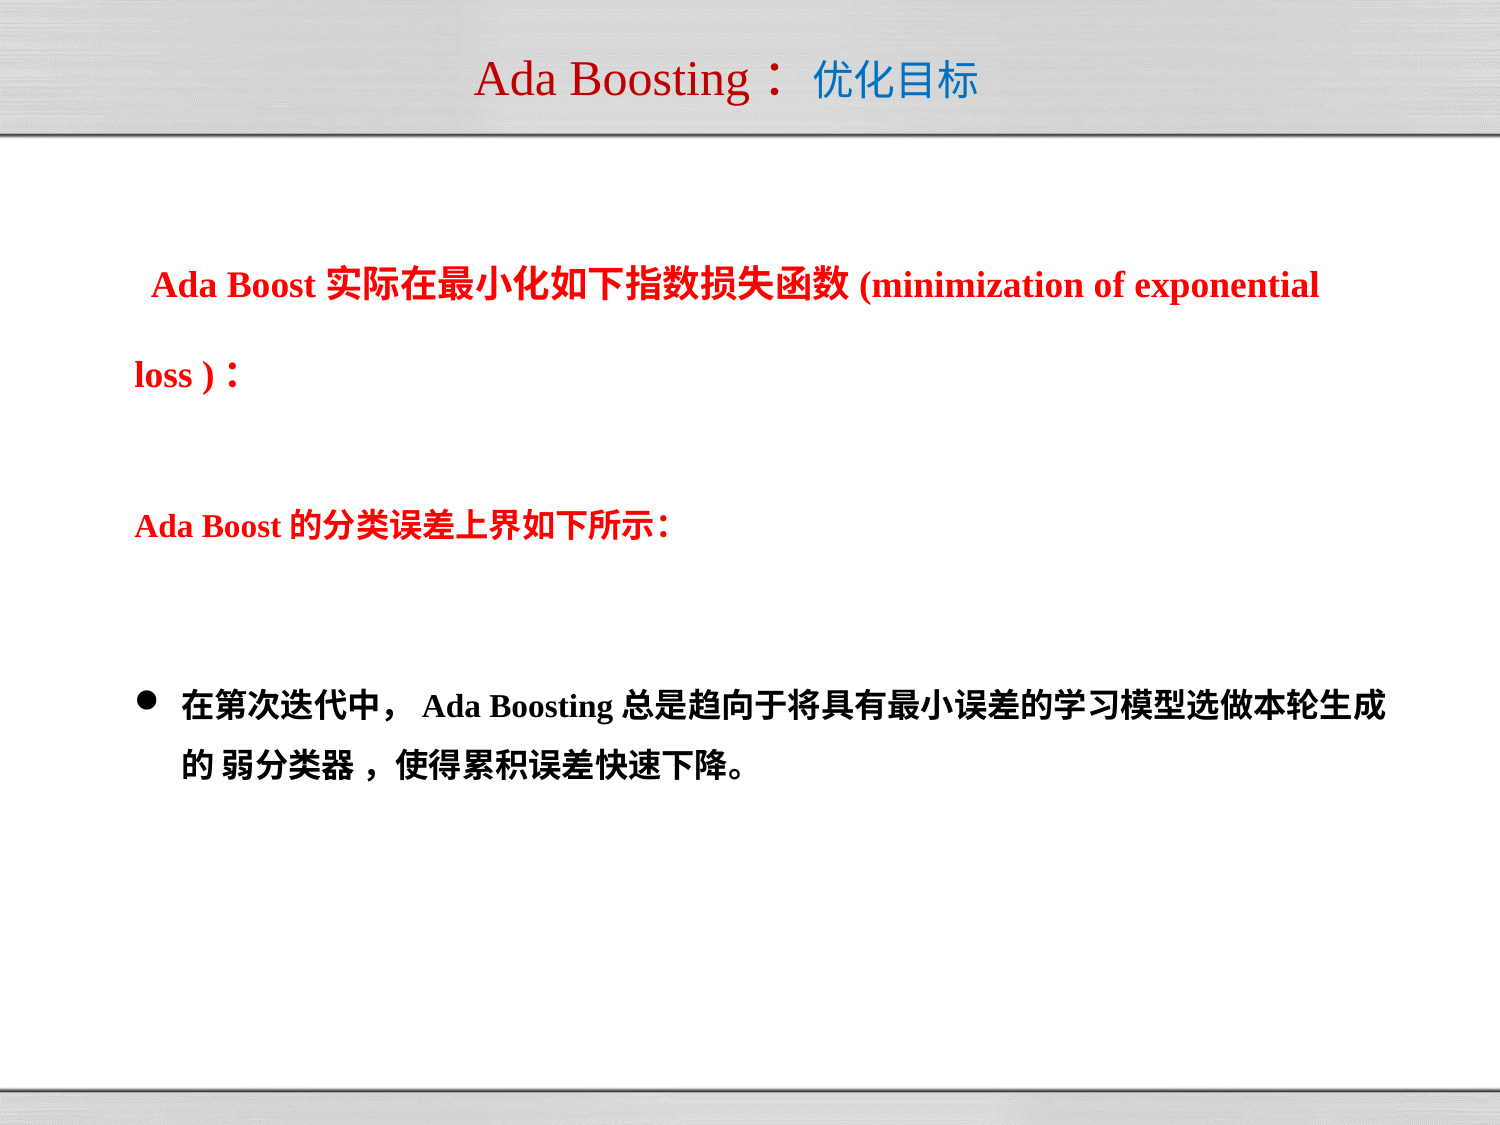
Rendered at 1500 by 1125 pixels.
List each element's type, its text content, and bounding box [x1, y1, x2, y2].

title Ada Boosting：优化目标 [110, 17, 1343, 126]
picture [0, 0, 1500, 1125]
